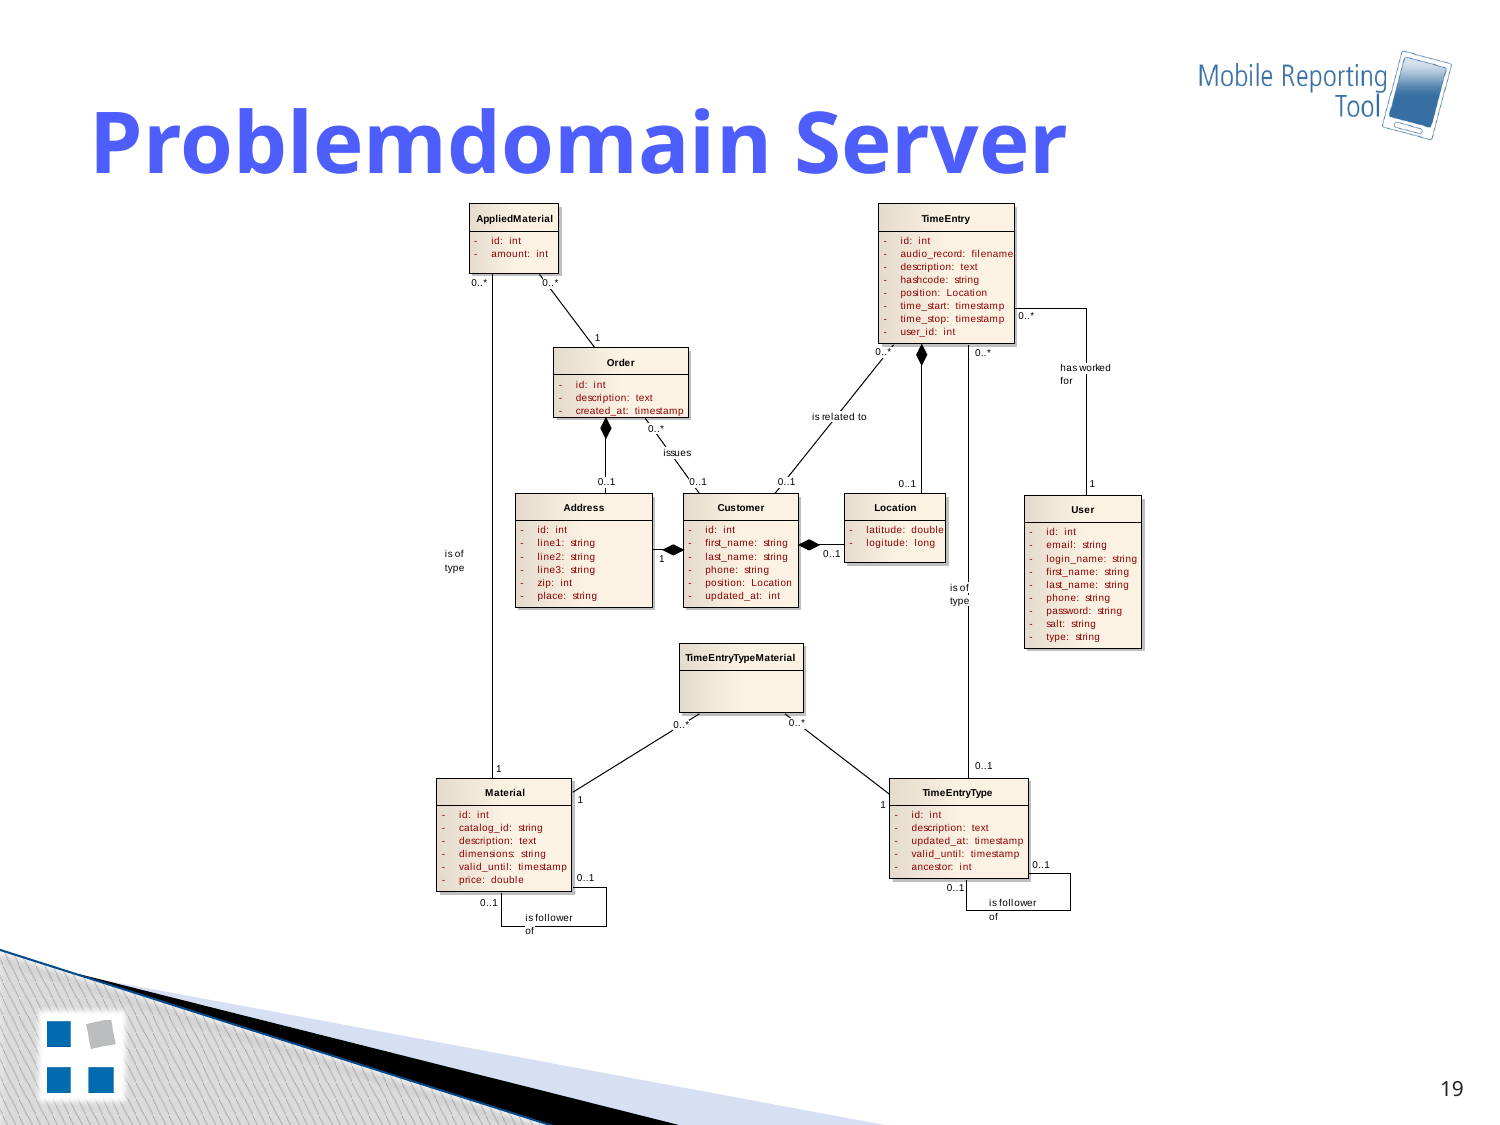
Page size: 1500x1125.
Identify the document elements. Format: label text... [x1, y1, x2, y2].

title Problemdomain Server [75, 45, 1425, 233]
slide_number 19 [1418, 1051, 1479, 1112]
picture [427, 196, 1161, 950]
picture [47, 1020, 117, 1093]
picture [1187, 42, 1459, 149]
